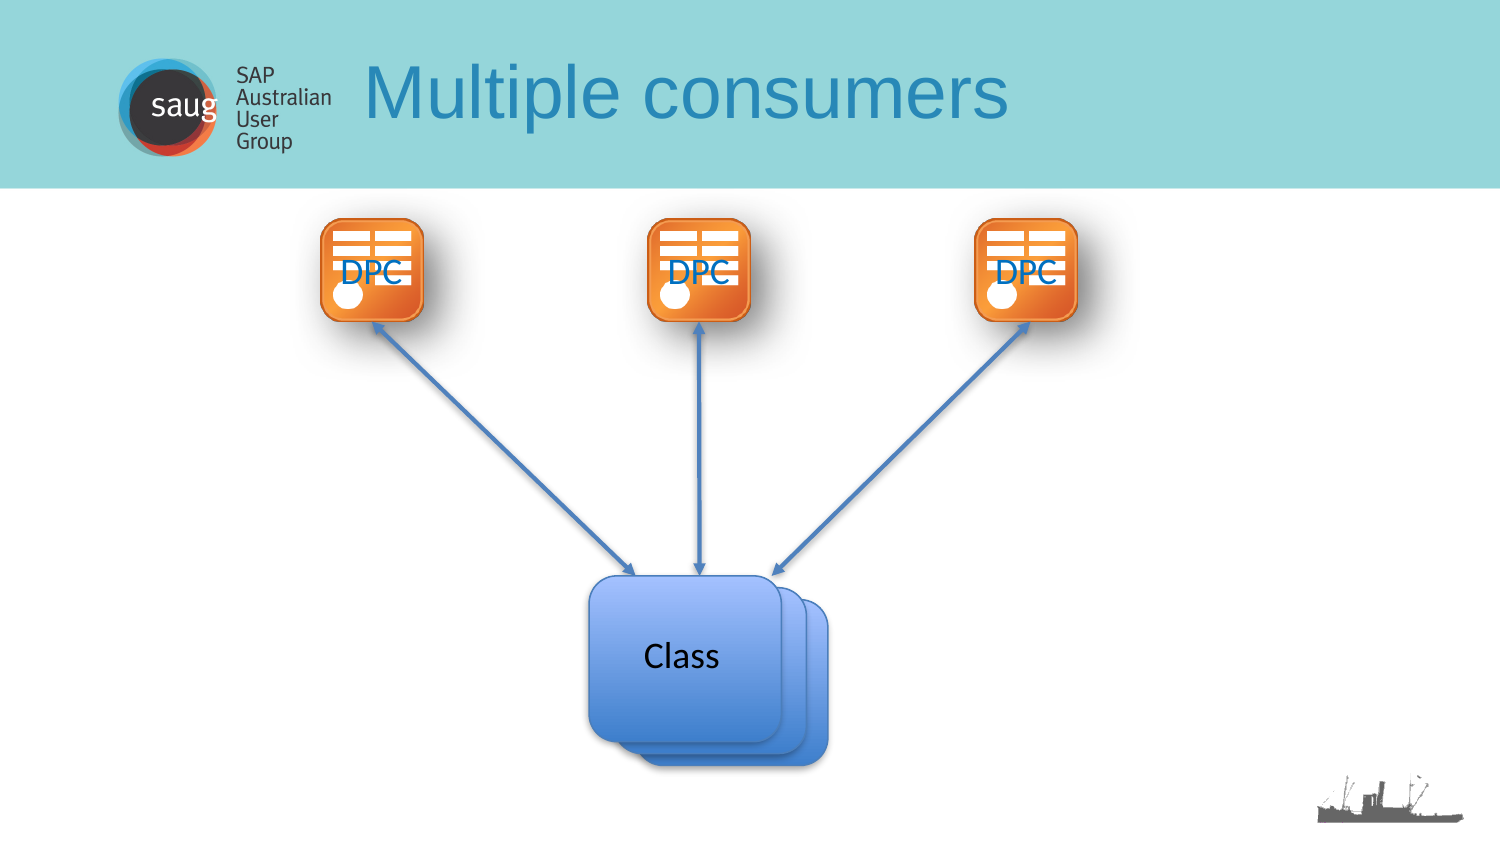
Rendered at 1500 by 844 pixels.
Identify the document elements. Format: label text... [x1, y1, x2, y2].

text_box Class [592, 623, 772, 683]
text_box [319, 218, 424, 322]
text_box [771, 321, 1031, 577]
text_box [647, 218, 751, 322]
title Multiple consumers [348, 0, 1477, 178]
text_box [371, 321, 636, 577]
picture [0, 0, 1500, 844]
text_box [625, 586, 808, 755]
text_box [650, 599, 829, 767]
text_box [588, 575, 783, 743]
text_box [974, 218, 1079, 322]
